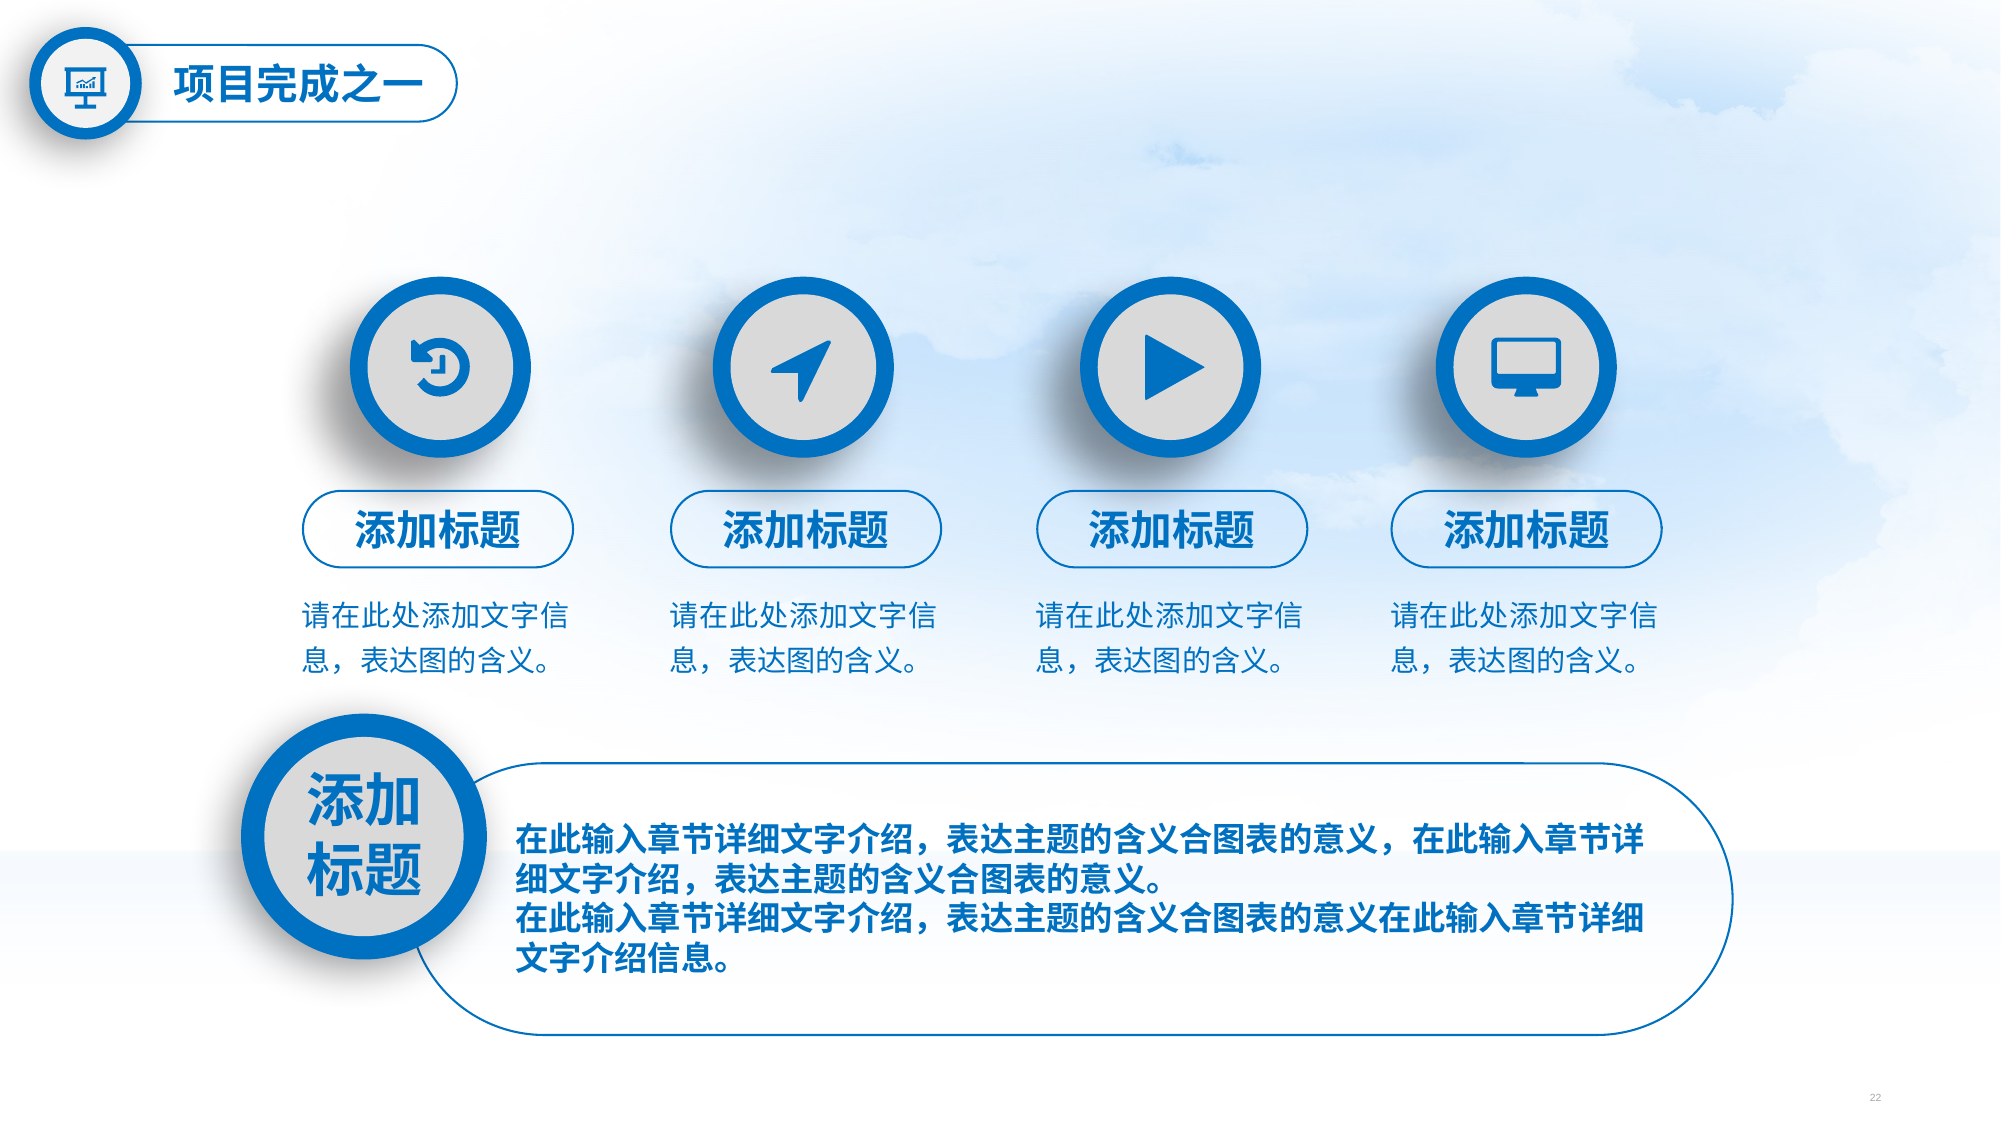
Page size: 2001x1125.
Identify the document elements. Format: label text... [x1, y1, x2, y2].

text_box [1390, 489, 1663, 569]
text_box [670, 489, 943, 569]
text_box 请在此处添加文字信息，表达图的含义。 [654, 579, 953, 685]
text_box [715, 278, 892, 456]
text_box 请在此处添加文字信息，表达图的含义。 [286, 579, 585, 685]
text_box [1036, 489, 1309, 569]
text_box 在此输入章节详细文字介绍，表达主题的含义合图表的意义，在此输入章节详细文字介绍，表达主题的含义合图表的意义。 在此输入章节详细文字介绍，表达主题的含义合图表的意义在此输入章节详细文字介绍信息。 [515, 817, 1674, 978]
picture [0, 0, 2001, 1125]
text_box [1082, 278, 1259, 456]
text_box 请在此处添加文字信息，表达图的含义。 [1375, 579, 1674, 685]
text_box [31, 29, 140, 138]
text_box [1438, 278, 1615, 456]
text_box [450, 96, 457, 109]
text_box [142, 43, 458, 123]
text_box [431, 762, 1734, 1037]
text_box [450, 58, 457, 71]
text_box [352, 278, 529, 456]
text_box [243, 715, 485, 958]
text_box [301, 489, 575, 569]
text_box 请在此处添加文字信息，表达图的含义。 [1021, 579, 1320, 685]
